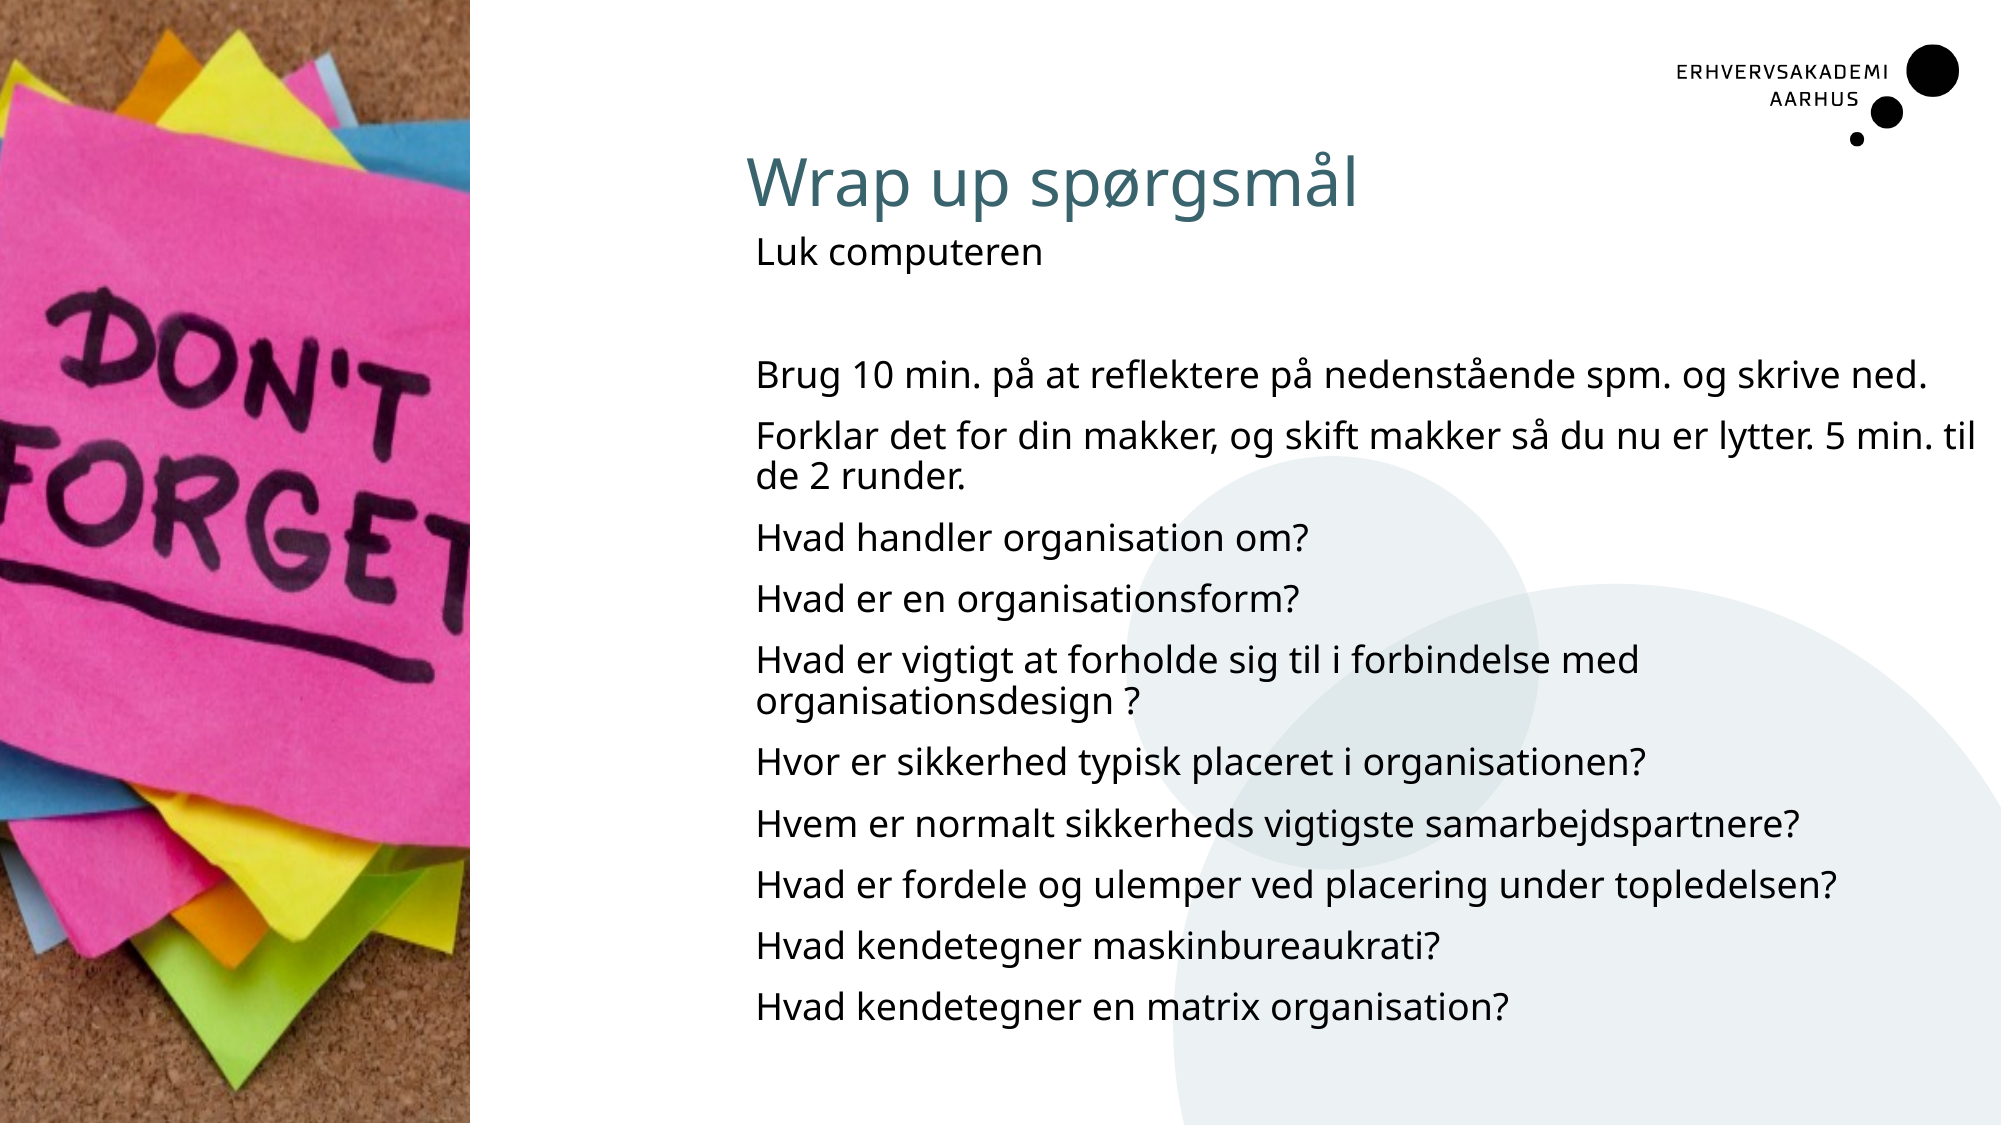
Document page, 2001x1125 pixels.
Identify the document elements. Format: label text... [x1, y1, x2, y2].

picture [1666, 38, 1965, 109]
list Luk computeren Brug 10 min. på at reflektere på nedenstående spm. og skrive ned. Forklar det for din makker, og skift makker så du nu er lytter. 5 min. til de 2 runder. Hvad handler organisation om? Hvad er en organisationsform? Hvad er vigtigt at forholde sig til i forbindelse med organisationsdesign ? Hvor er sikkerhed typisk placeret i organisationen? Hvem er normalt sikkerheds vigtigste samarbejdspartnere? Hvad er fordele og ulemper ved placering under topledelsen? Hvad kendetegner maskinbureaukrati? Hvad kendetegner en matrix organisation? [740, 225, 1997, 948]
picture [0, 0, 470, 1124]
title Wrap up spørgsmål [731, 109, 2000, 261]
